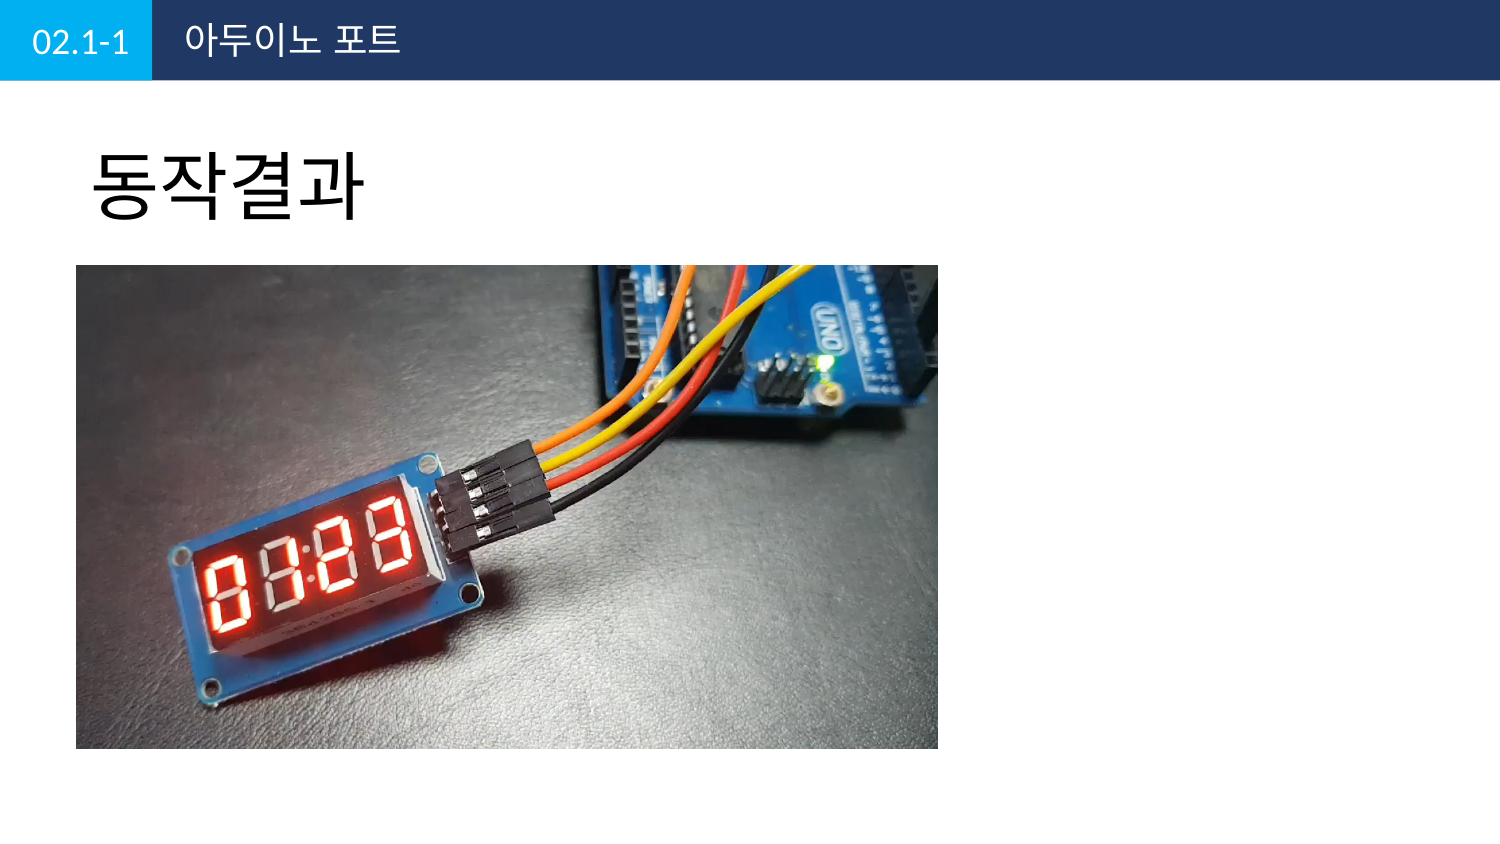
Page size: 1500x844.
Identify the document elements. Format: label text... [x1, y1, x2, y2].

text_box 02.1-1 [17, 9, 153, 70]
text_box [0, 0, 153, 81]
text_box [153, 0, 1500, 81]
text_box 동작결과 [76, 132, 764, 237]
text_box 아두이노 포트 [169, 9, 945, 70]
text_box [76, 264, 939, 750]
